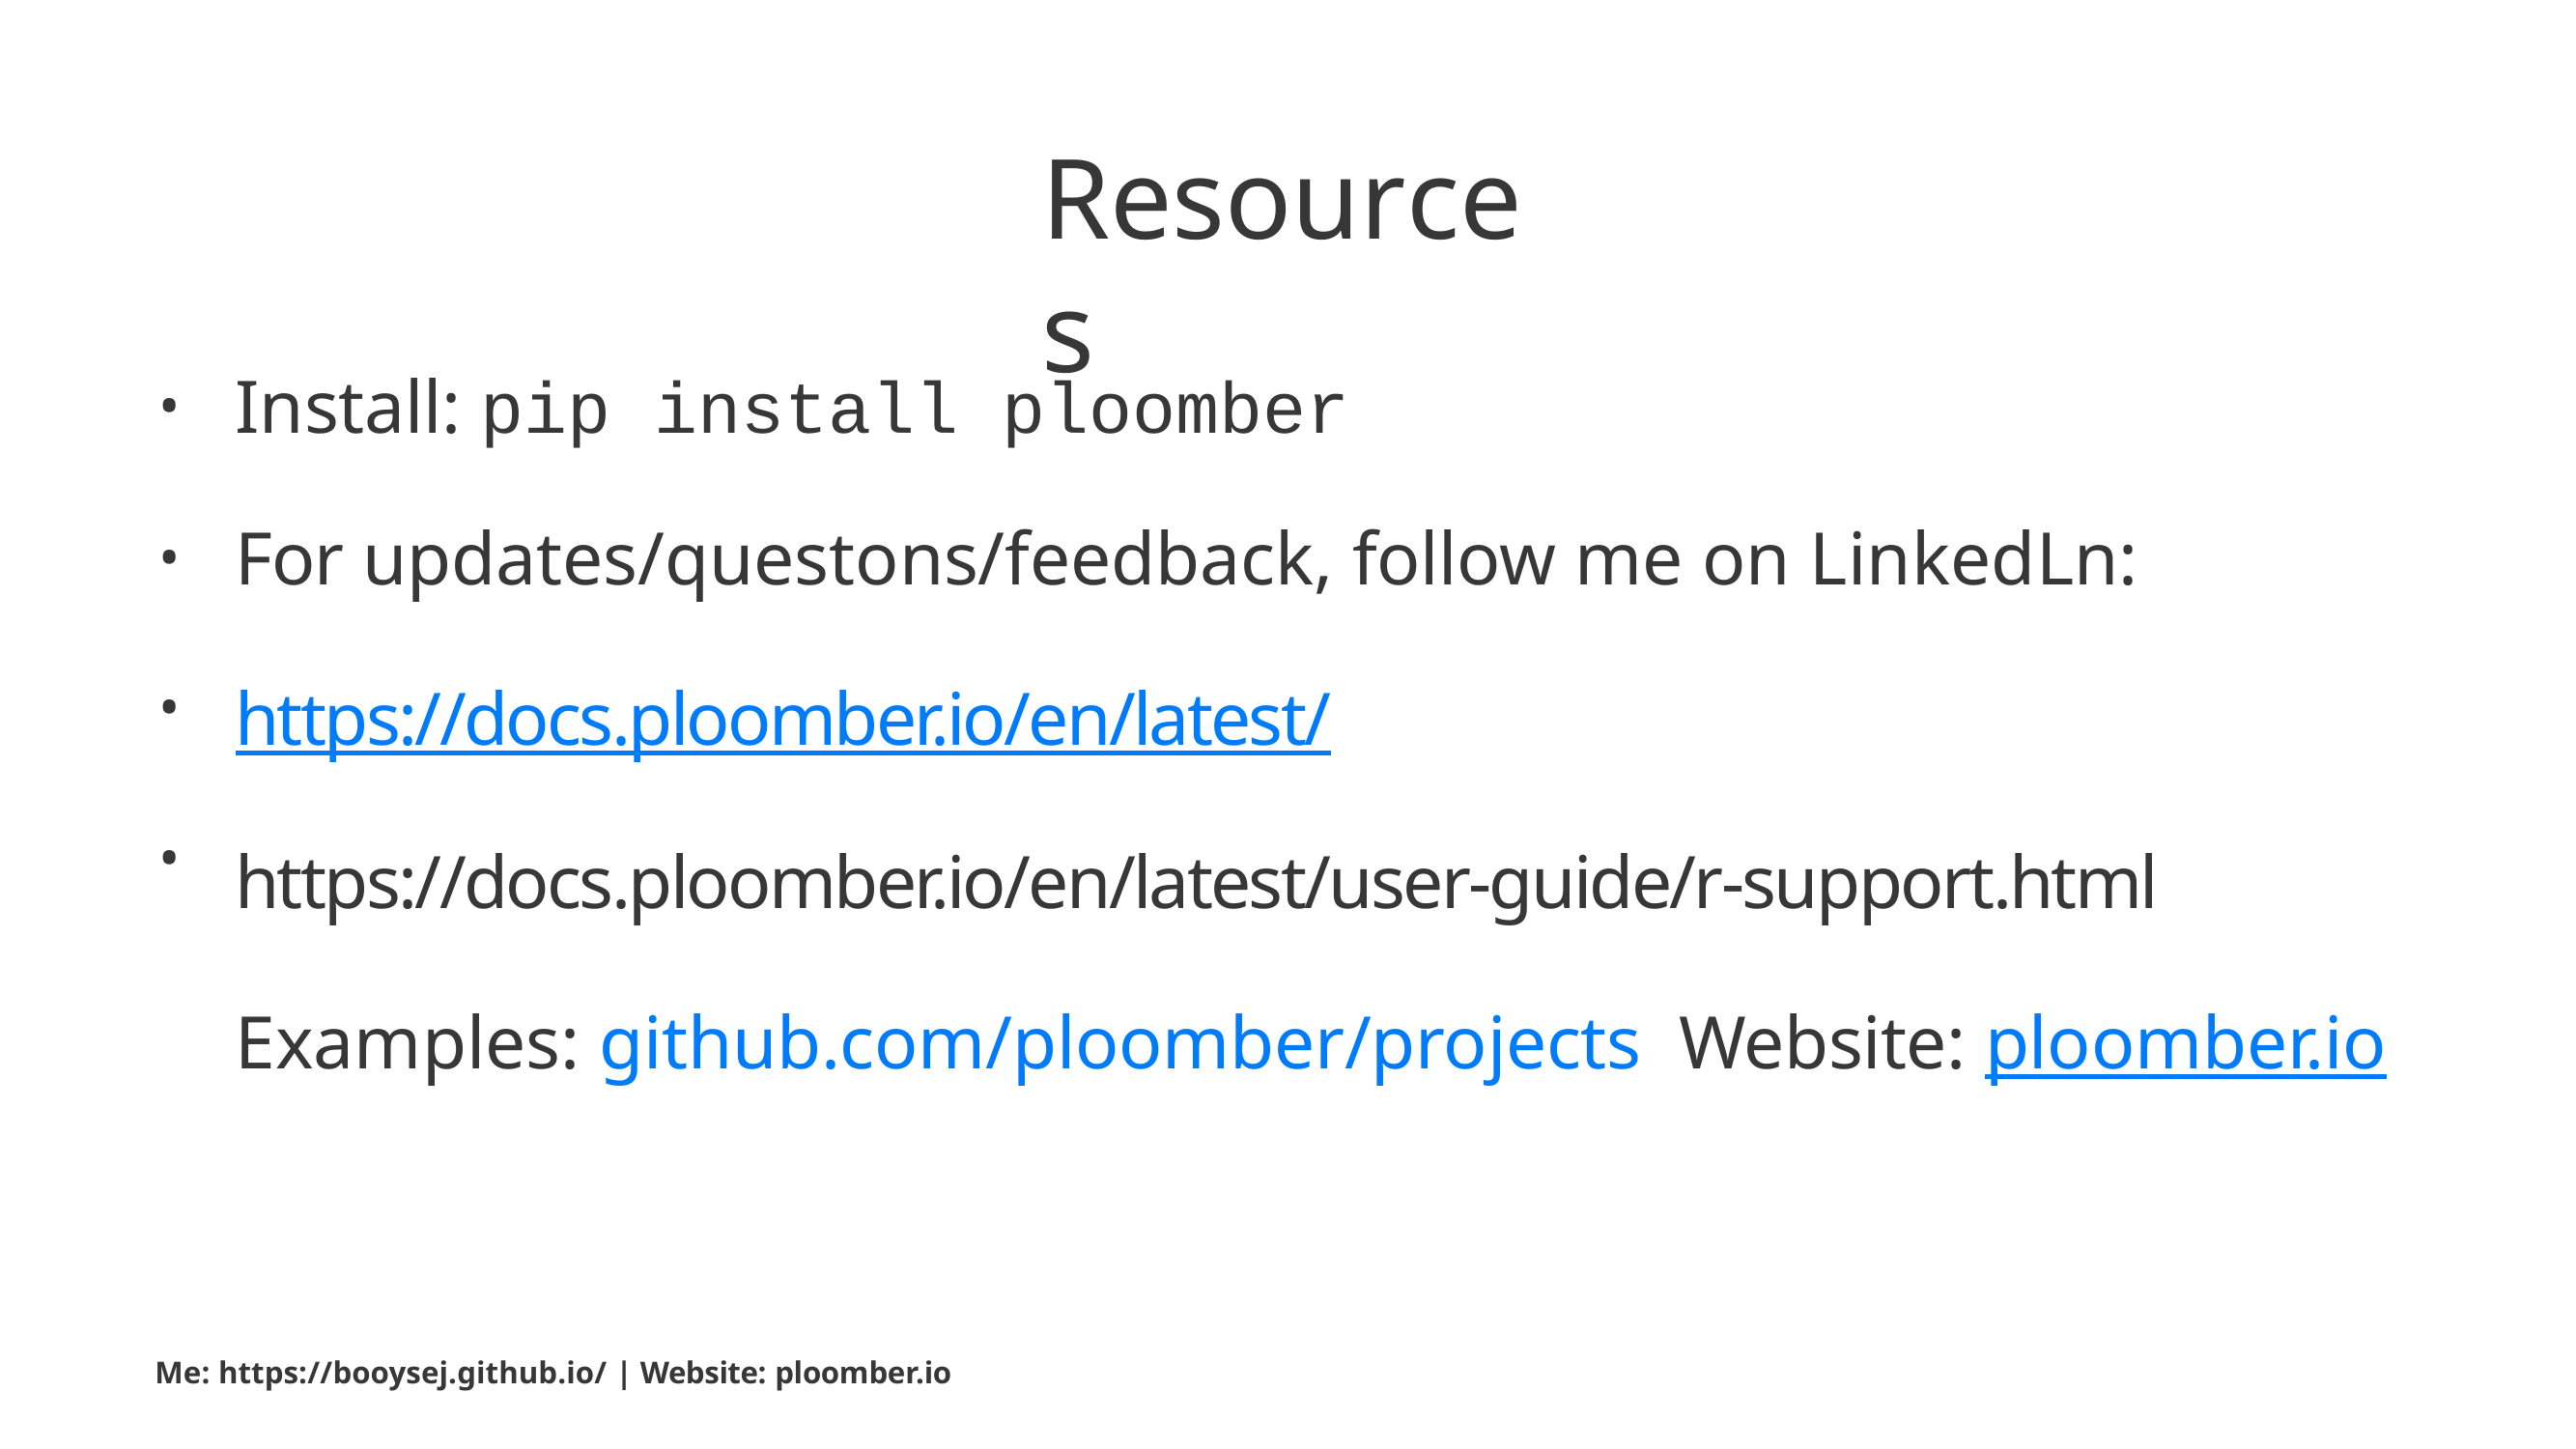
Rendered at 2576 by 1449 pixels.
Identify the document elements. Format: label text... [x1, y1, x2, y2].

text_box • [156, 818, 195, 891]
text_box • [156, 668, 195, 740]
text_box • [156, 519, 195, 590]
title Resources [1039, 127, 1537, 358]
list Install: pip install ploomber For updates/questons/feedback, follow me on LinkedLn: https://docs.ploomber.io/en/latest/ https://docs.ploomber.io/en/latest/user-guide/r-support.html Examples: github.com/ploomber/projects Website: ploomber.io [158, 358, 2417, 1188]
footer Me: https://booysej.github.io/ | Website: ploomber.io [153, 1352, 1236, 1449]
